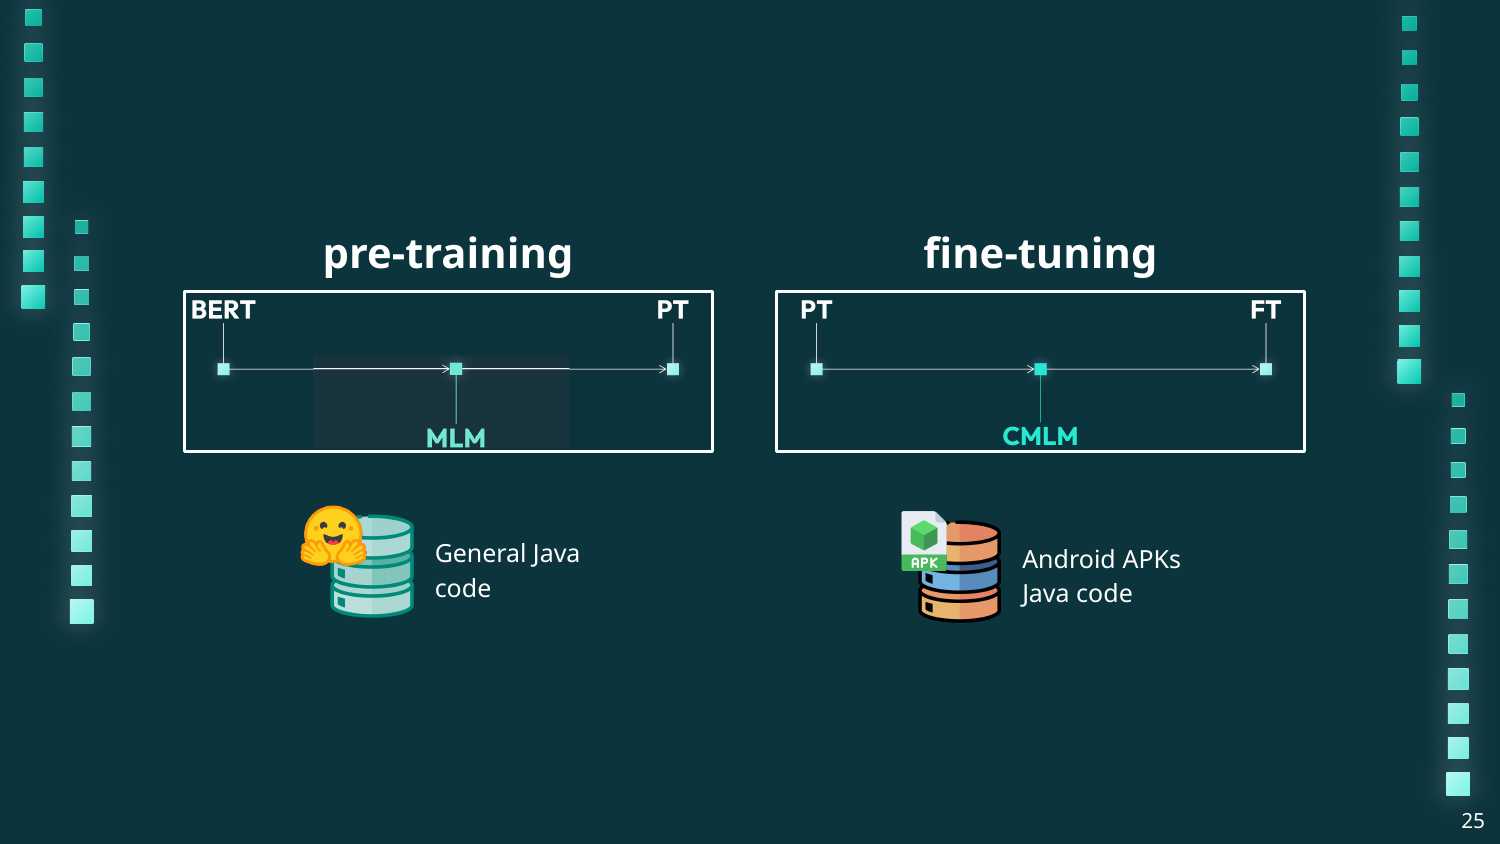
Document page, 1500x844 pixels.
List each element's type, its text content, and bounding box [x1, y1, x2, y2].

picture [892, 509, 1018, 630]
picture [296, 498, 430, 624]
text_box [185, 292, 711, 451]
text_box 25 [1408, 789, 1500, 844]
text_box fine-tuning [778, 211, 1303, 287]
picture [777, 292, 1304, 451]
text_box Android APKs Java code [1023, 523, 1241, 620]
text_box General Java code [435, 518, 623, 615]
title pre-training [185, 211, 711, 287]
